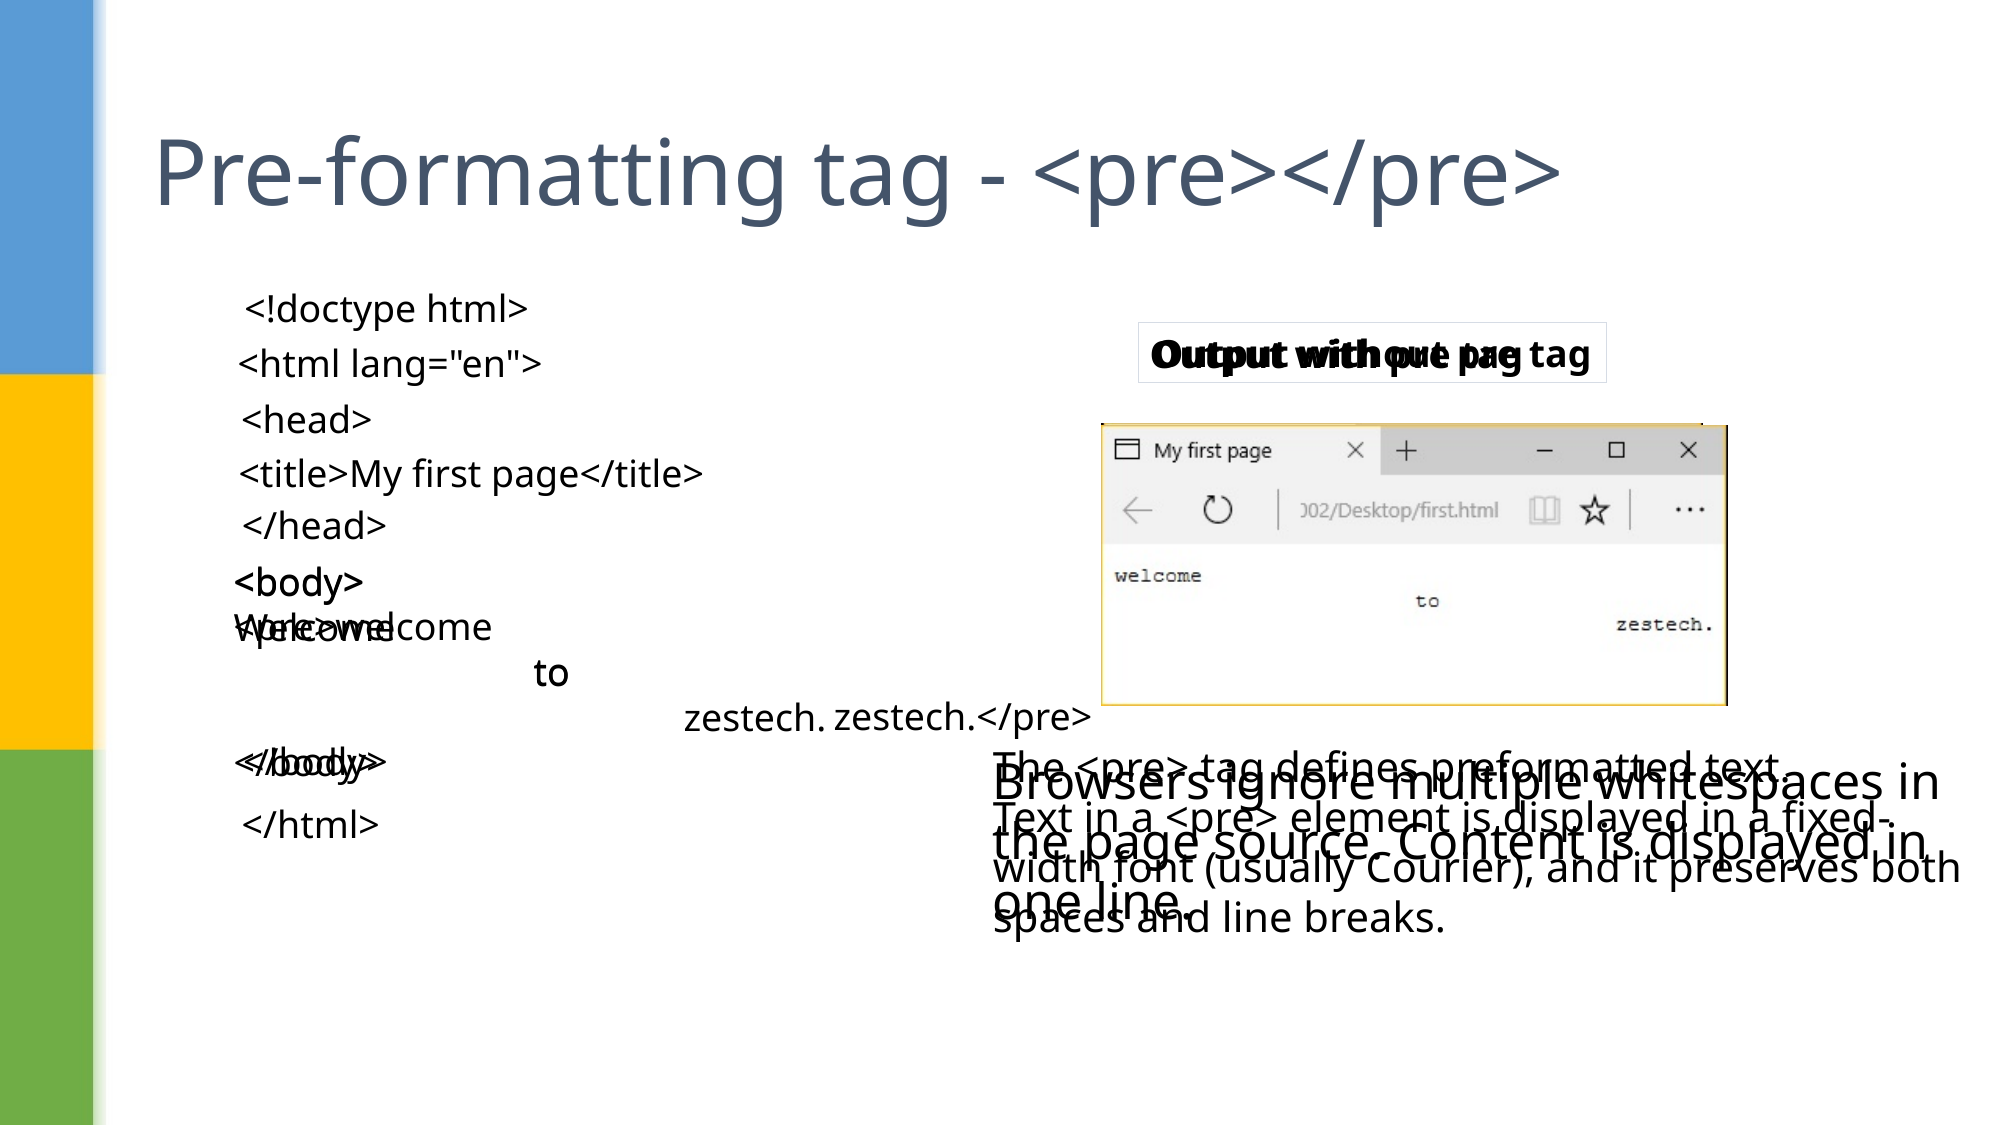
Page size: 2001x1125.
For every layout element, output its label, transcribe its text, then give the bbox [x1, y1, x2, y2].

text_box <html lang="en"> [222, 332, 558, 393]
text_box <!doctype html> [229, 277, 545, 332]
text_box <head> [226, 388, 388, 442]
text_box <title>My first page</title> [223, 442, 720, 502]
text_box The <pre> tag defines preformatted text. Text in a <pre> element is displayed in a fixed-width font (usually Courier), and it preserves both spaces and line breaks. [978, 733, 1979, 949]
picture [0, 0, 2001, 1125]
text_box </head> [227, 494, 403, 551]
title Pre-formatting tag - <pre></pre> [137, 59, 1863, 278]
text_box Output without pre tag [1138, 322, 1607, 383]
text_box Output with pre tag [1134, 323, 1539, 383]
text_box <body> <pre>welcome to zestech.</pre> </body> [218, 551, 1219, 791]
text_box </html> [226, 793, 396, 854]
